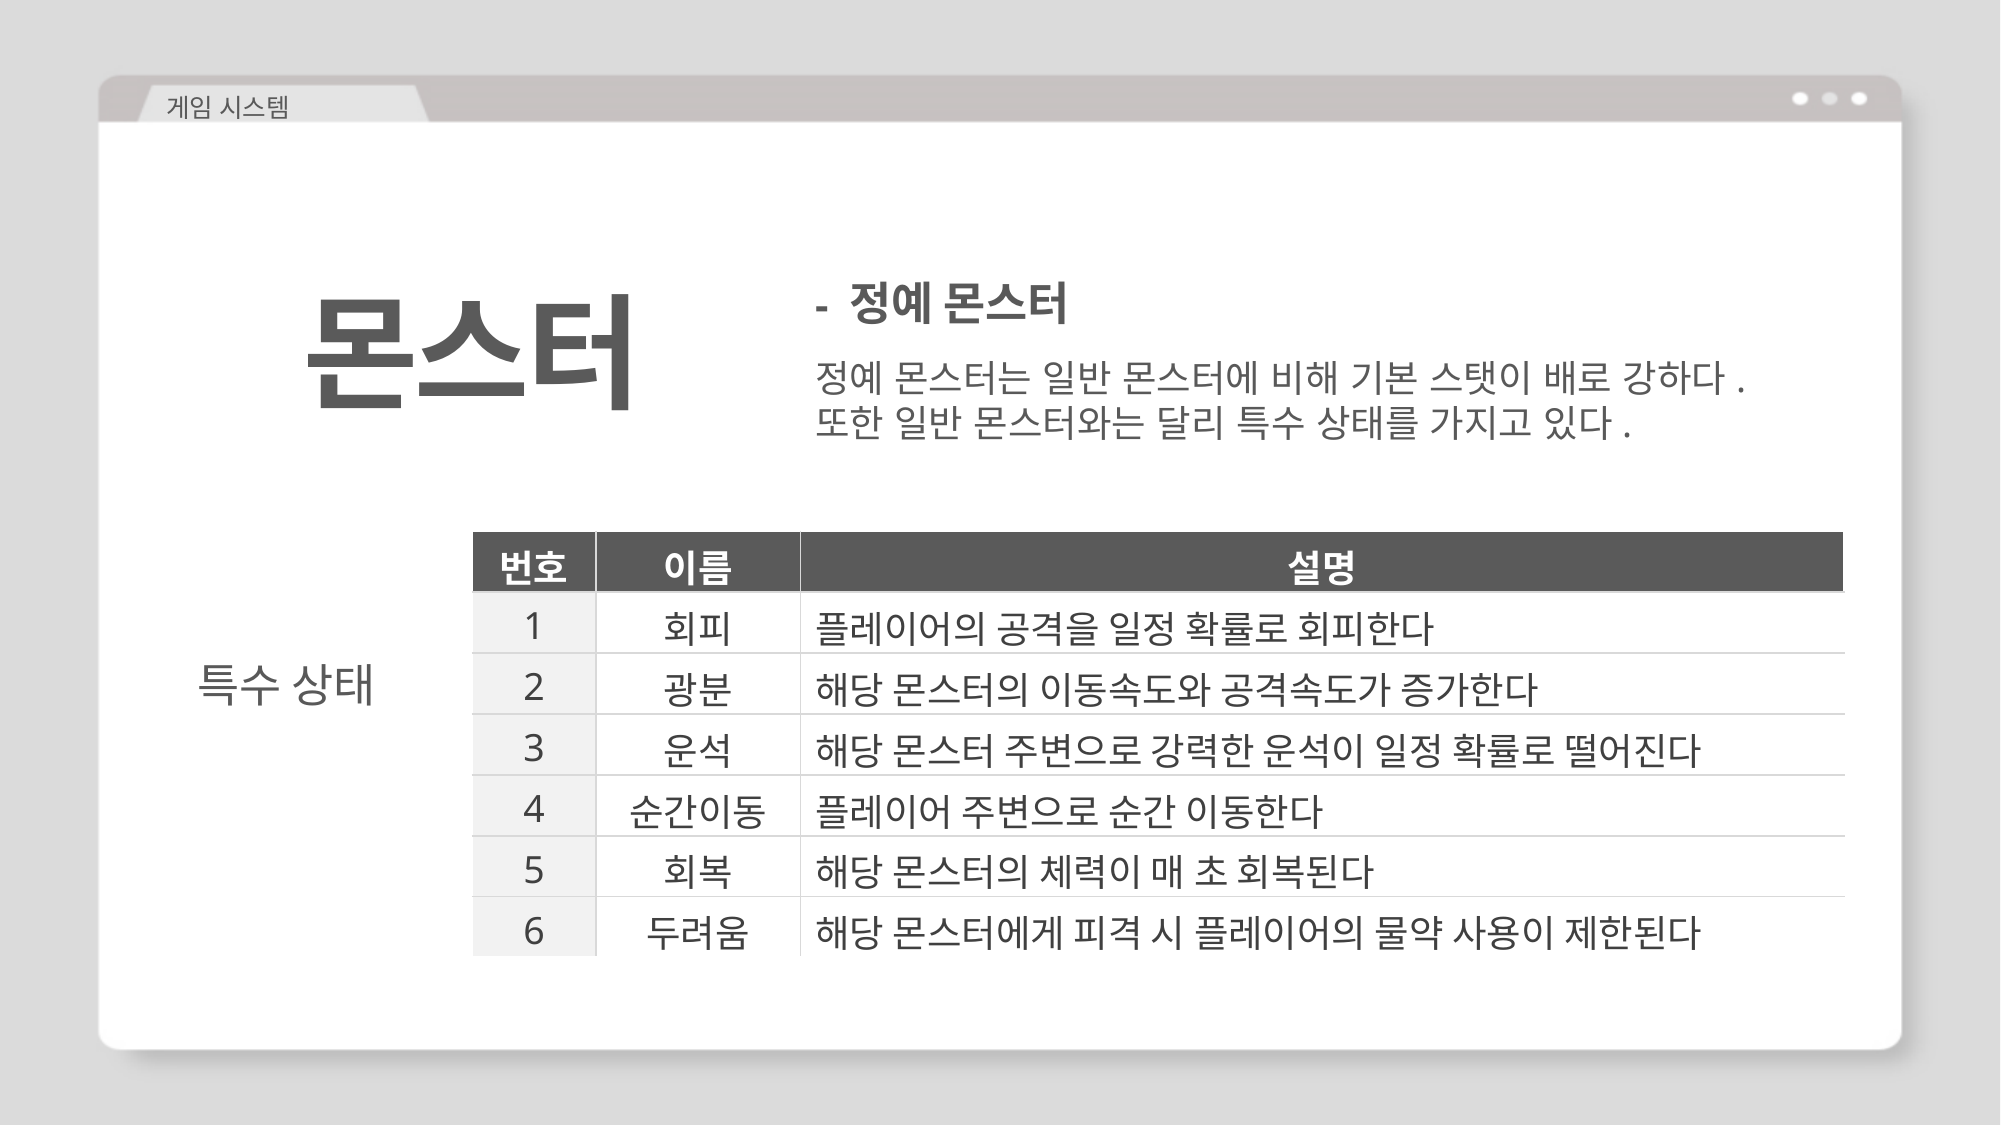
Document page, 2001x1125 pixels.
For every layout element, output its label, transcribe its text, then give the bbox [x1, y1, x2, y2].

table_cell 플레이어의 공격을 일정 확률로 회피한다 [801, 593, 1843, 652]
text_box 몬스터 [177, 265, 768, 435]
table_cell 3 [473, 722, 595, 774]
table_cell 회피 [597, 593, 800, 652]
table_header 번호 [473, 532, 595, 591]
table_cell 4 [473, 776, 595, 835]
picture [0, 0, 2001, 1125]
table_cell 순간이동 [597, 776, 800, 835]
table_cell 해당 몬스터의 이동속도와 공격속도가 증가한다 [801, 654, 1843, 713]
table_cell 두려움 [597, 897, 800, 956]
table_cell 운석 [597, 715, 800, 774]
table_cell 해당 몬스터의 체력이 매 초 회복된다 [801, 837, 1843, 896]
table_header 이름 [597, 532, 800, 591]
text_box 게임 시스템 [147, 82, 426, 132]
table_cell 해당 몬스터에게 피격 시 플레이어의 물약 사용이 제한된다 [801, 897, 1843, 956]
text_box 특수 상태 [0, 647, 689, 722]
table_cell 1 [473, 593, 595, 647]
table_cell 광분 [689, 654, 800, 713]
table_cell 회복 [597, 837, 800, 896]
table_cell 6 [473, 897, 595, 956]
text_box - 정예 몬스터 정예 몬스터는 일반 몬스터에 비해 기본 스탯이 배로 강하다. 또한 일반 몬스터와는 달리 특수 상태를 가지고 있다. [796, 265, 1845, 500]
table_cell 해당 몬스터 주변으로 강력한 운석이 일정 확률로 떨어진다 [801, 715, 1843, 774]
table_cell 플레이어 주변으로 순간 이동한다 [801, 776, 1843, 835]
table_header 설명 [801, 532, 1843, 591]
table_cell 5 [473, 837, 595, 896]
